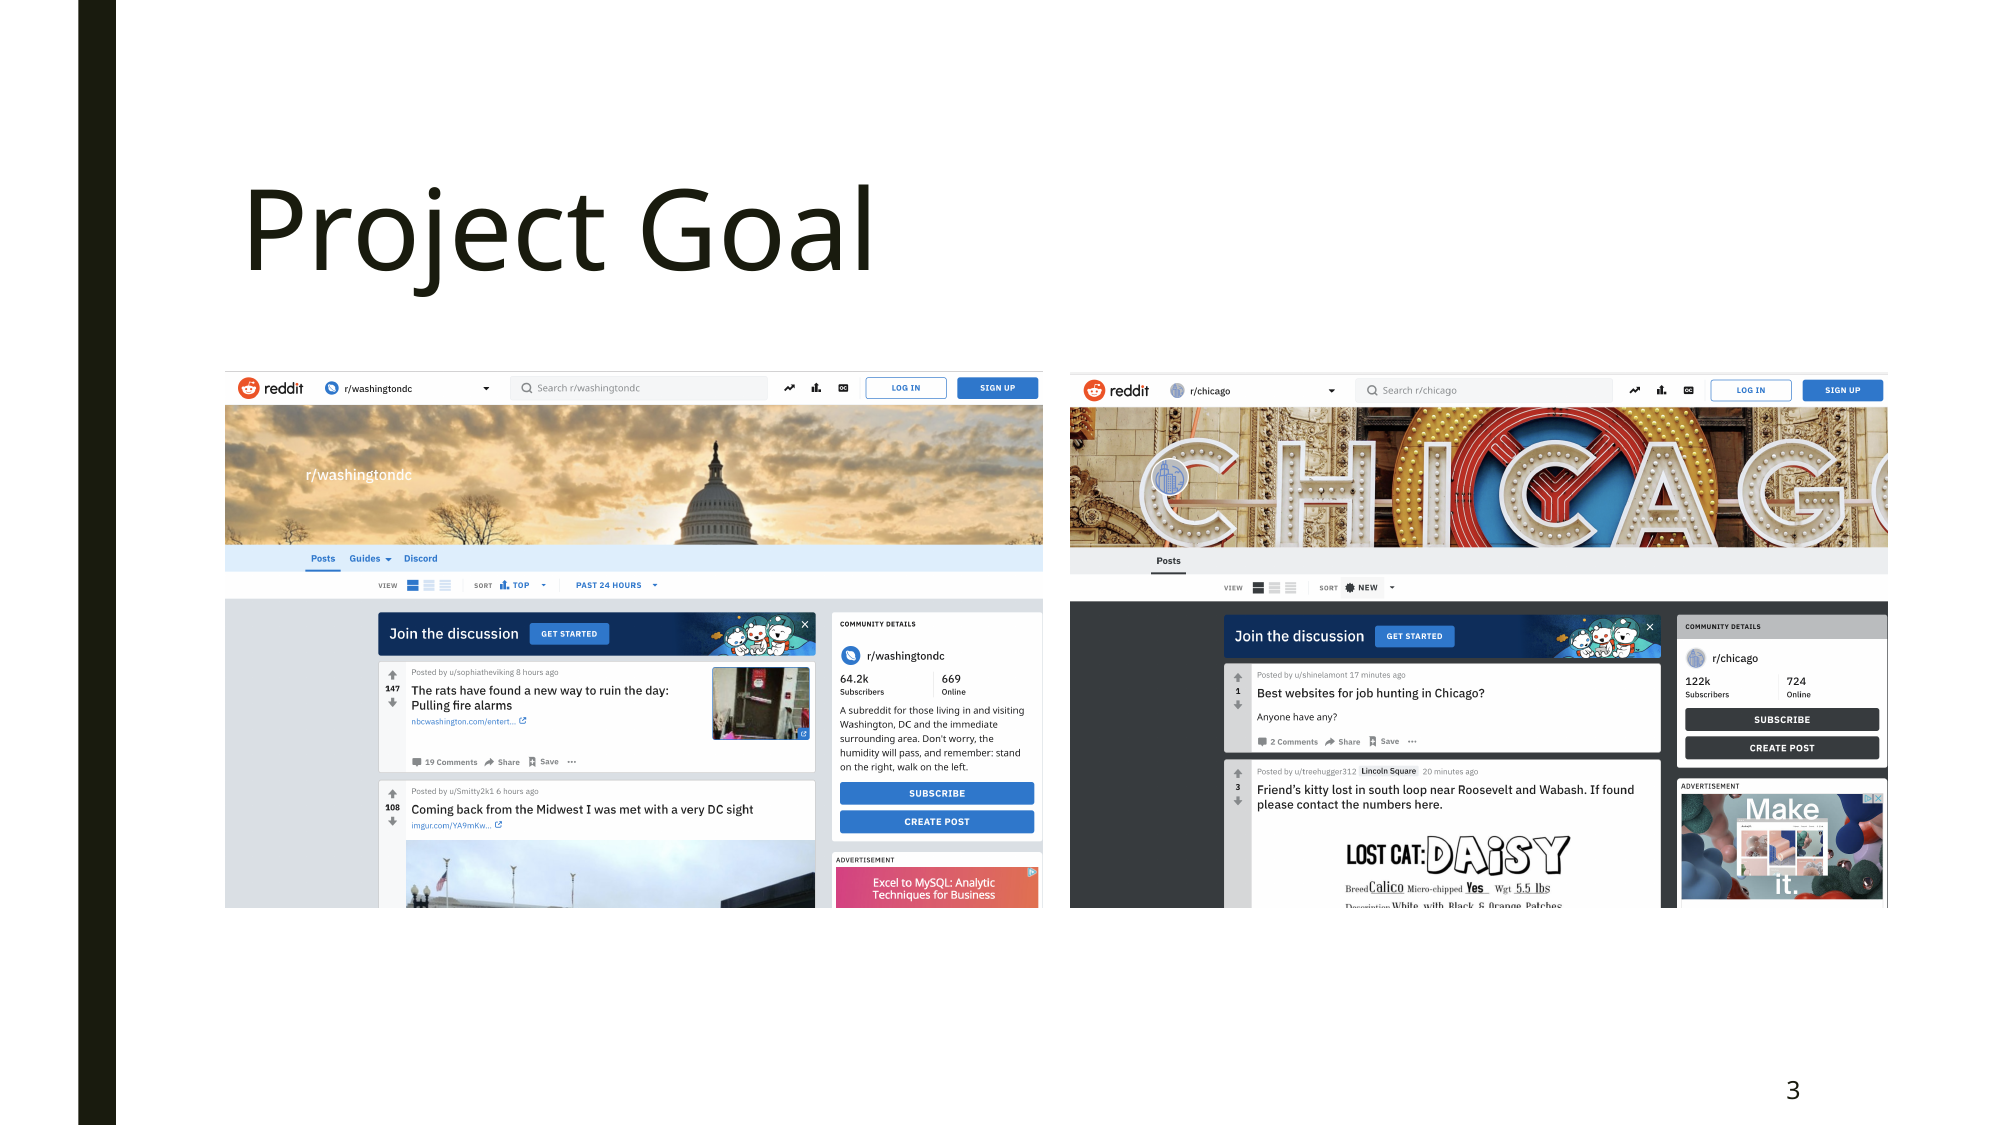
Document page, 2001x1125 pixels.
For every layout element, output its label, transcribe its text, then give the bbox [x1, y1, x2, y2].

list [224, 371, 1043, 909]
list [1070, 372, 1888, 908]
title Project Goal [225, 112, 1800, 357]
slide_number 3 [1553, 1058, 1816, 1125]
